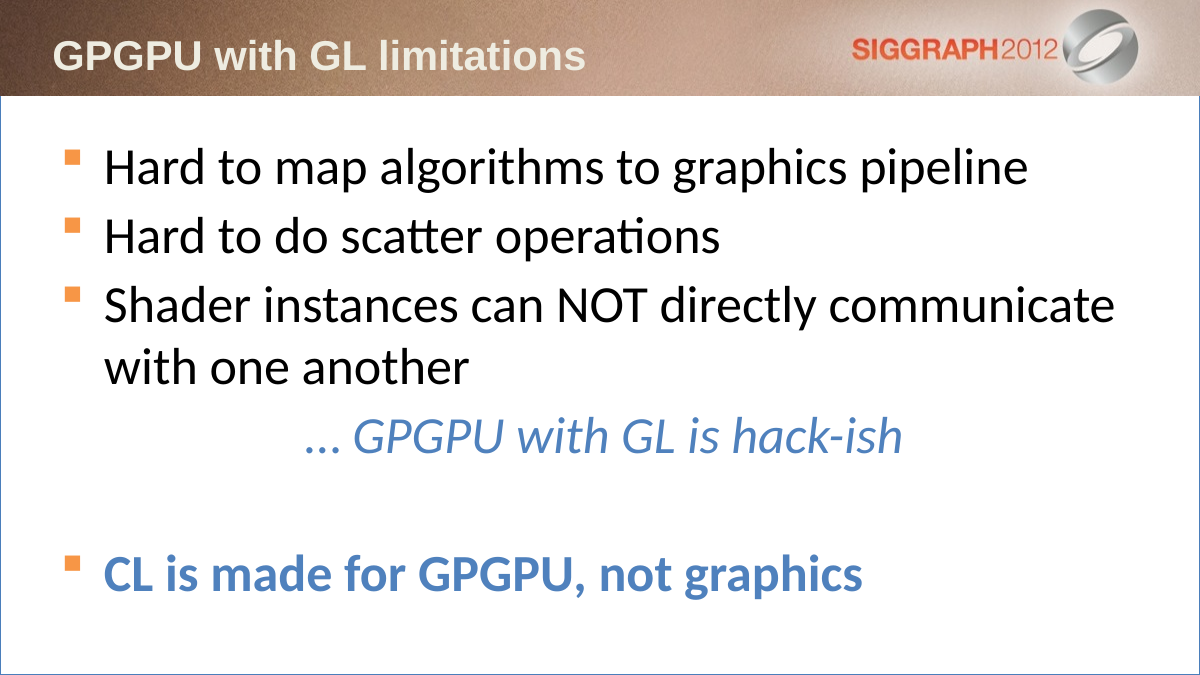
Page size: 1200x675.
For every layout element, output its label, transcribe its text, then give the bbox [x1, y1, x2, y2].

picture [0, 0, 1200, 96]
list Hard to map algorithms to graphics pipeline Hard to do scatter operations Shader instances can NOT directly communicate with one another … GPGPU with GL is hack-ish CL is made for GPGPU, not graphics [45, 125, 1163, 638]
title GPGPU with GL limitations [37, 21, 1139, 79]
